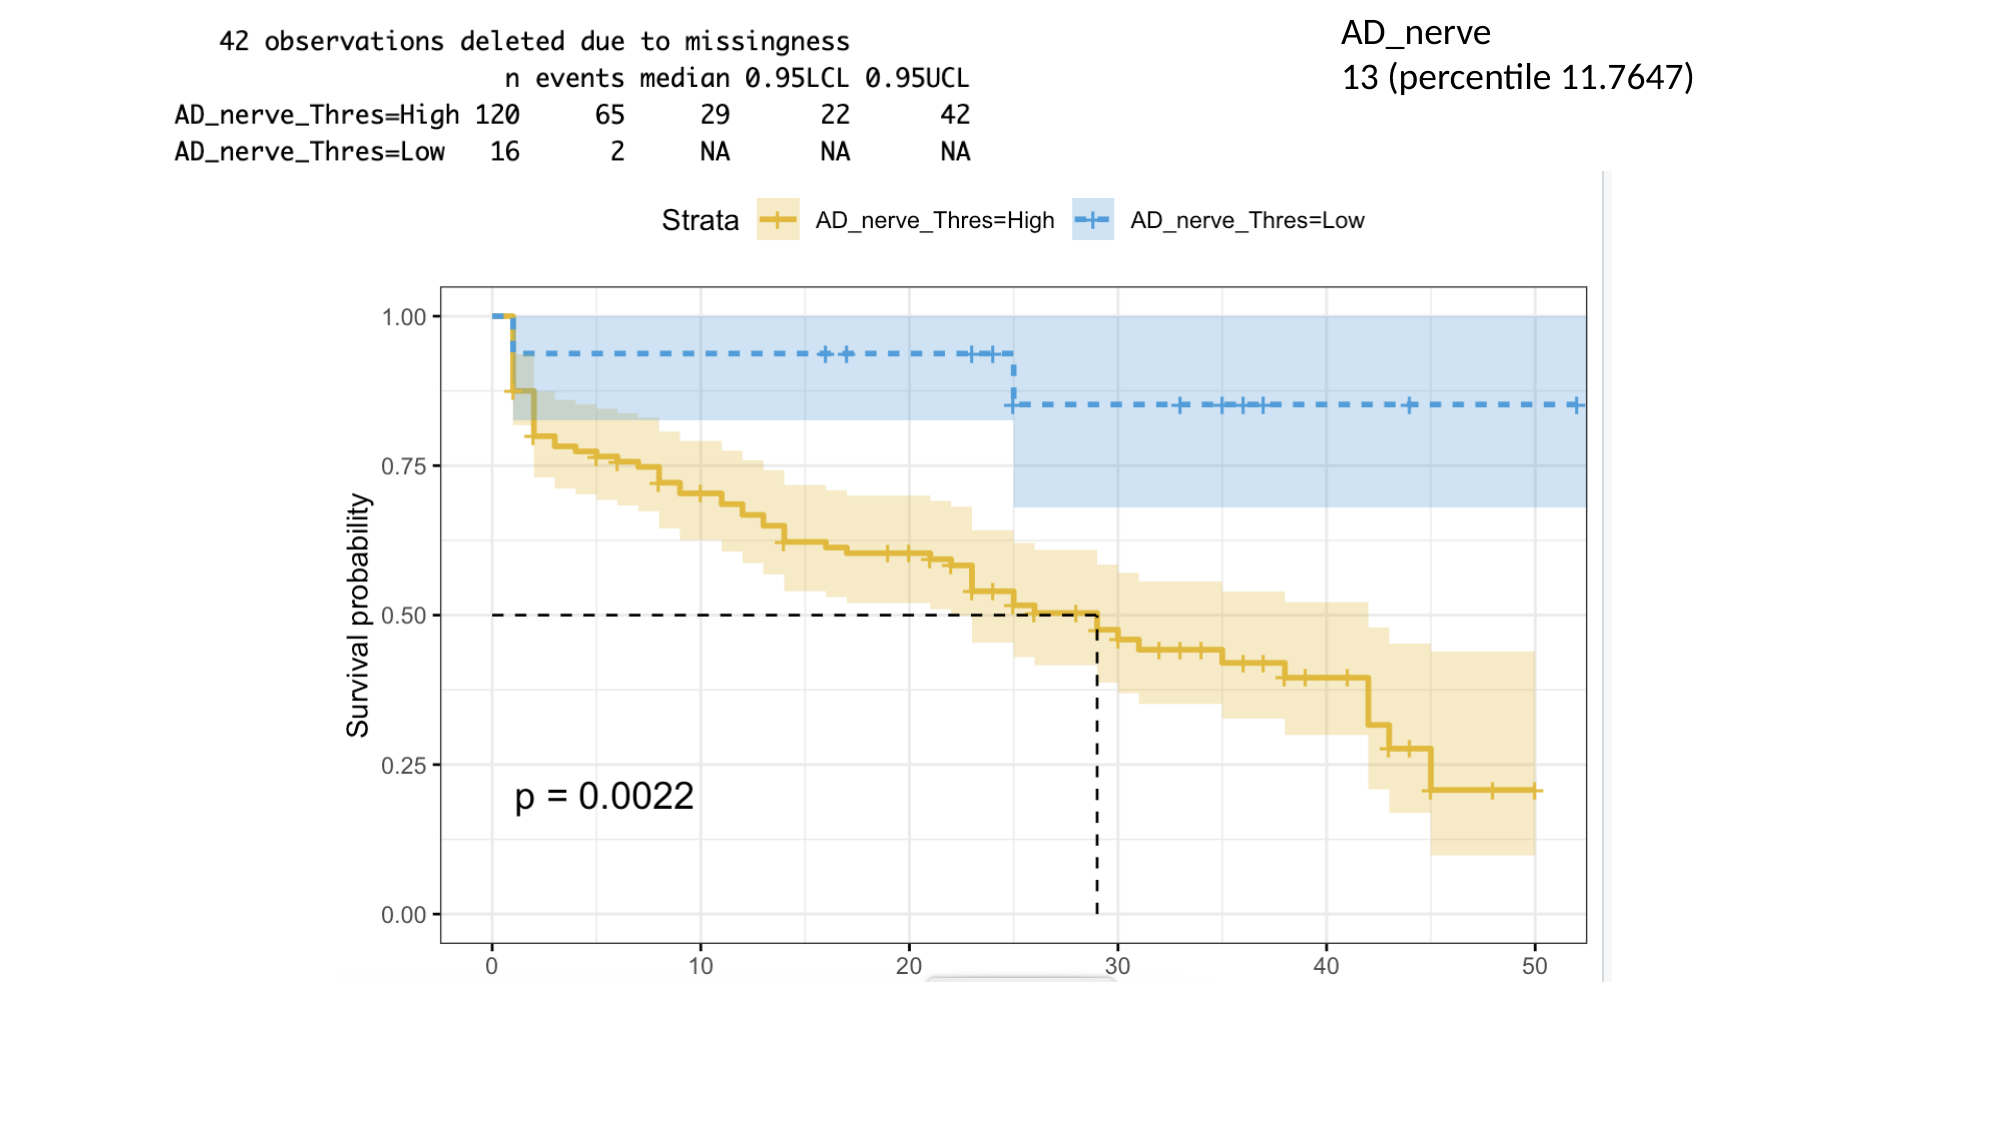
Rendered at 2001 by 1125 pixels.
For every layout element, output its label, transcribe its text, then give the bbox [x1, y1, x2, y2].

picture [162, 25, 1612, 983]
text_box AD_nerve 13 (percentile 11.7647) [1326, 0, 1915, 105]
